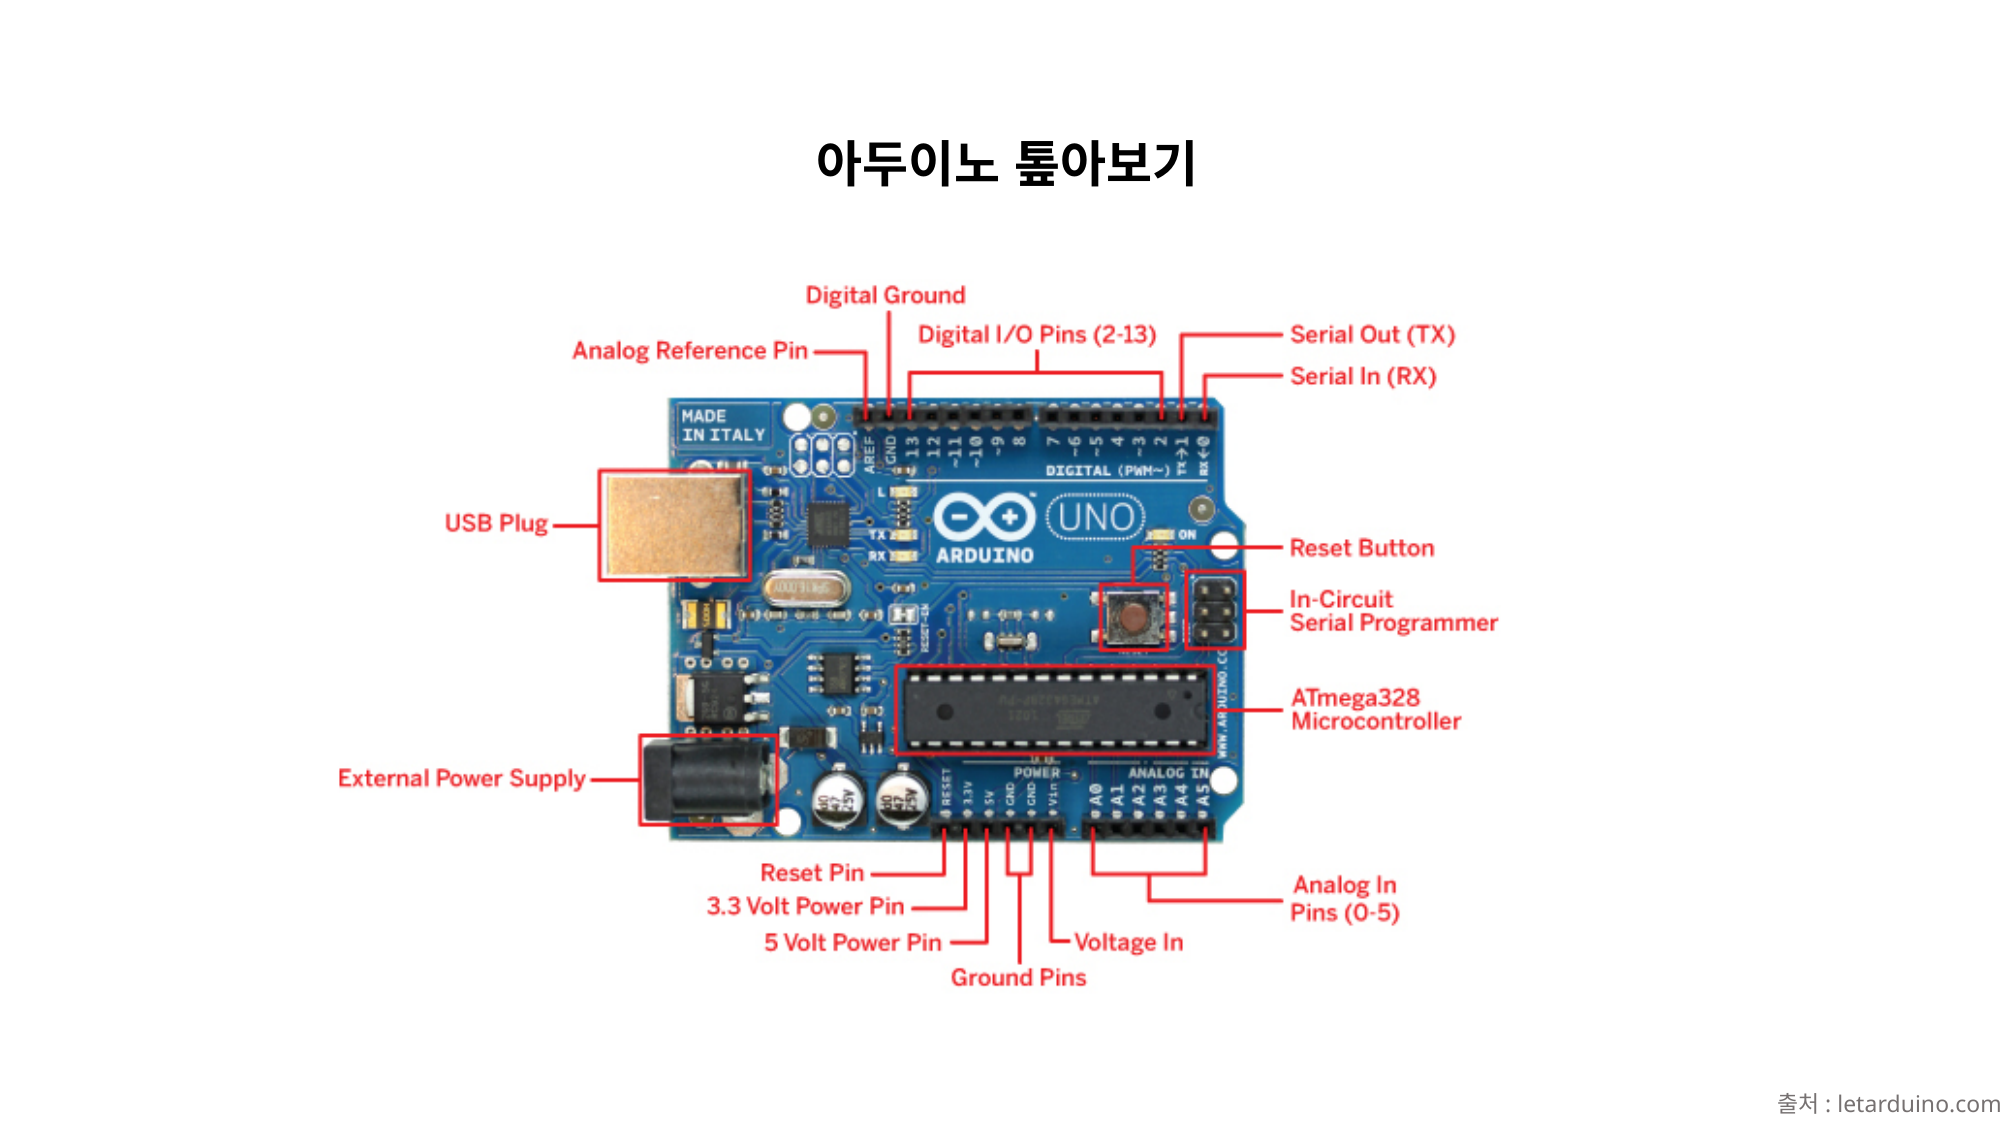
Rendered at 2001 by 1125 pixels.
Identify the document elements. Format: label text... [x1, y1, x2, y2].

picture [307, 249, 1526, 1025]
text_box 아두이노 톺아보기 [801, 124, 1214, 200]
text_box 출처: letarduino.com [1762, 1082, 2000, 1125]
